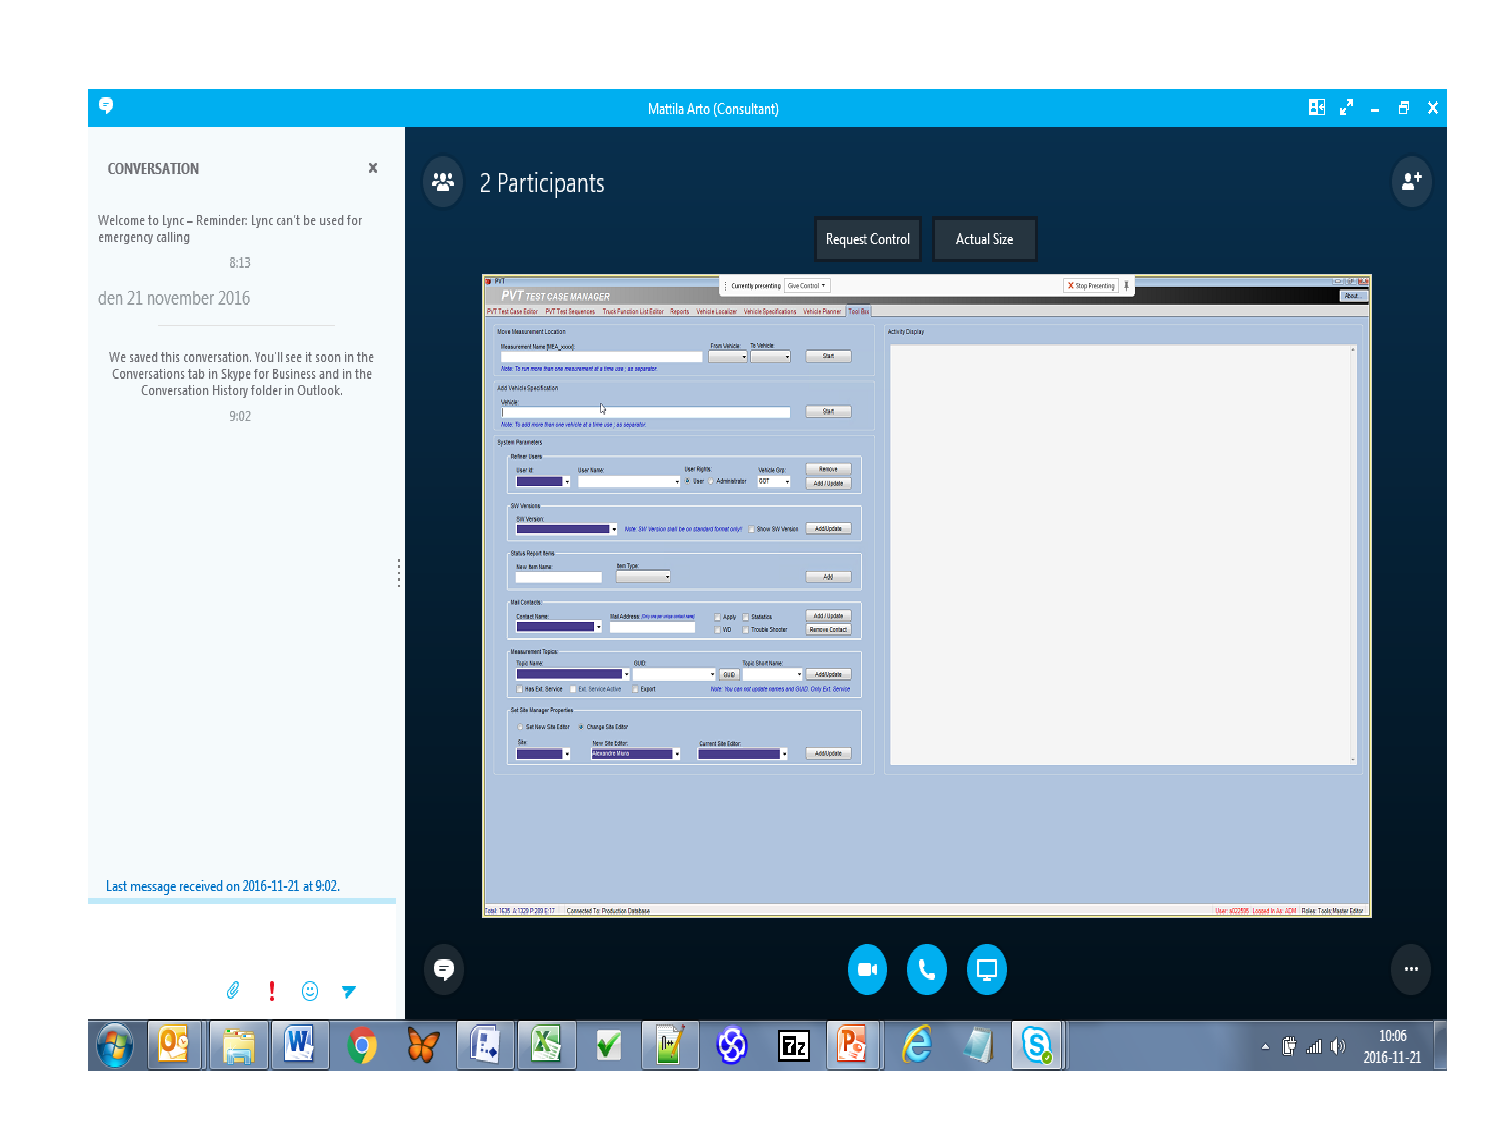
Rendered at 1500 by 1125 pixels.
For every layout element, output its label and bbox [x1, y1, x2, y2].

picture [1310, 100, 1317, 108]
picture [100, 98, 112, 112]
picture [88, 128, 1448, 1071]
